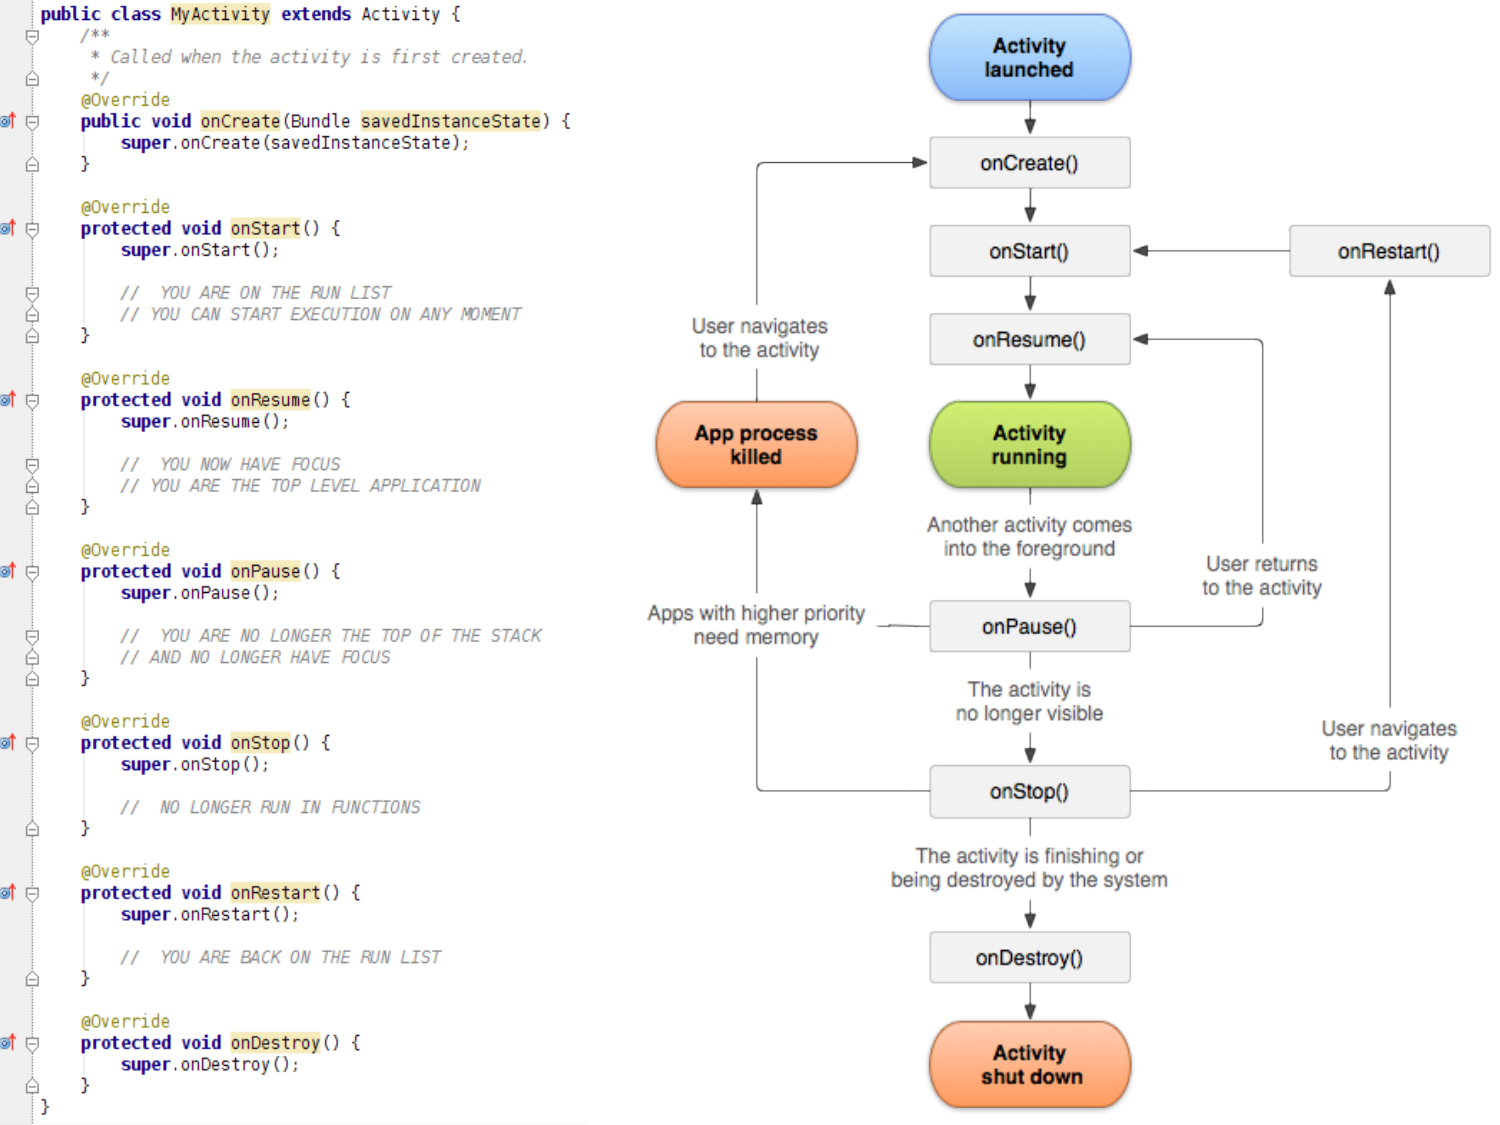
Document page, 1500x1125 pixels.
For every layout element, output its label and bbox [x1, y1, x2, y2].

text_box [0, 0, 587, 1125]
text_box [629, 0, 1500, 1125]
